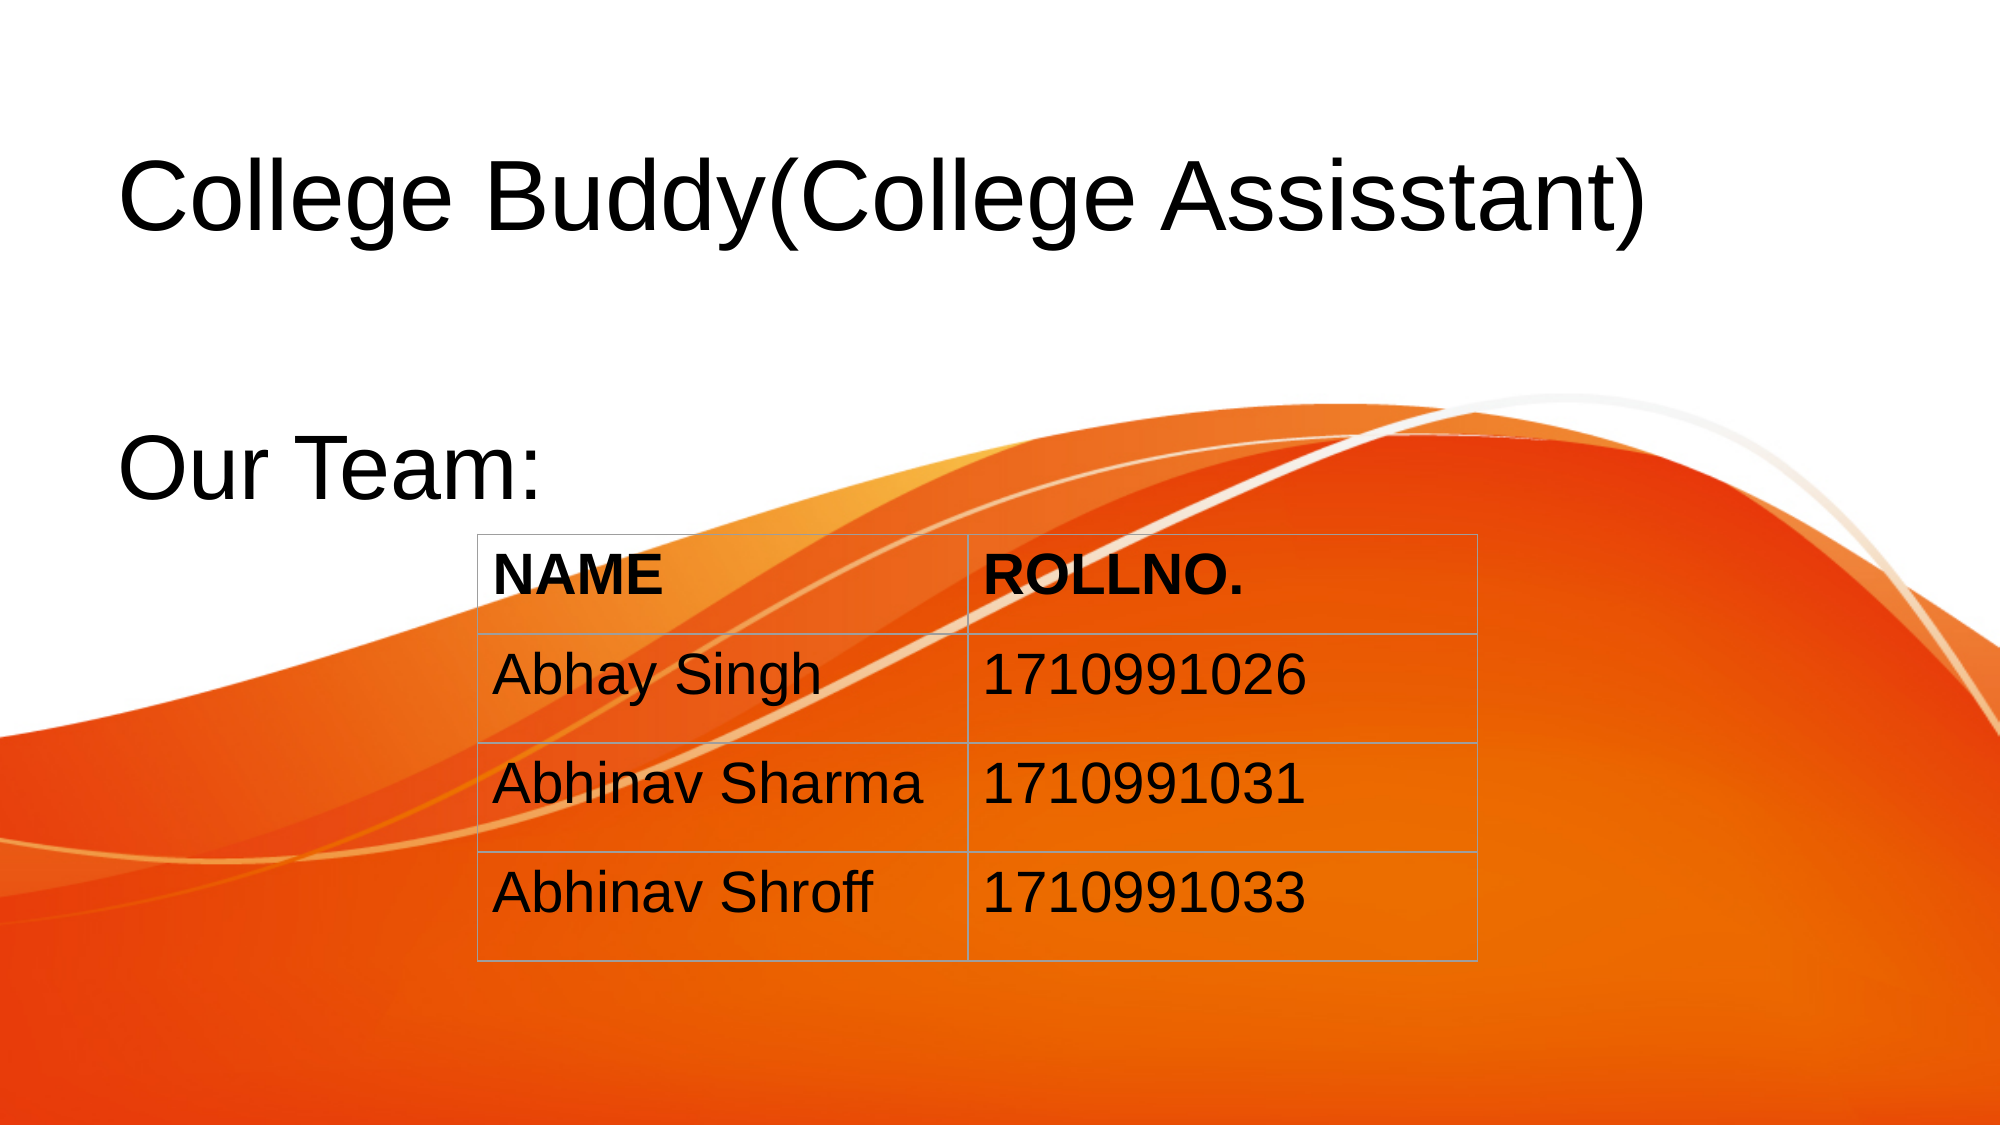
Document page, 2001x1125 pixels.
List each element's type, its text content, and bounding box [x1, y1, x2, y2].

table_cell 1710991033 [969, 853, 1477, 960]
picture [0, 42, 2000, 1125]
title College Buddy(College Assisstant) [102, 101, 1898, 280]
subtitle Our Team: [102, 302, 1900, 1043]
table_header ROLLNO. [969, 535, 1477, 633]
table_cell Abhay Singh [478, 635, 967, 742]
table_cell Abhinav Shroff [478, 853, 967, 960]
table_header NAME [478, 535, 967, 633]
table_cell Abhinav Sharma [478, 744, 967, 851]
table_cell 1710991026 [969, 635, 1477, 742]
table_cell 1710991031 [969, 744, 1477, 851]
